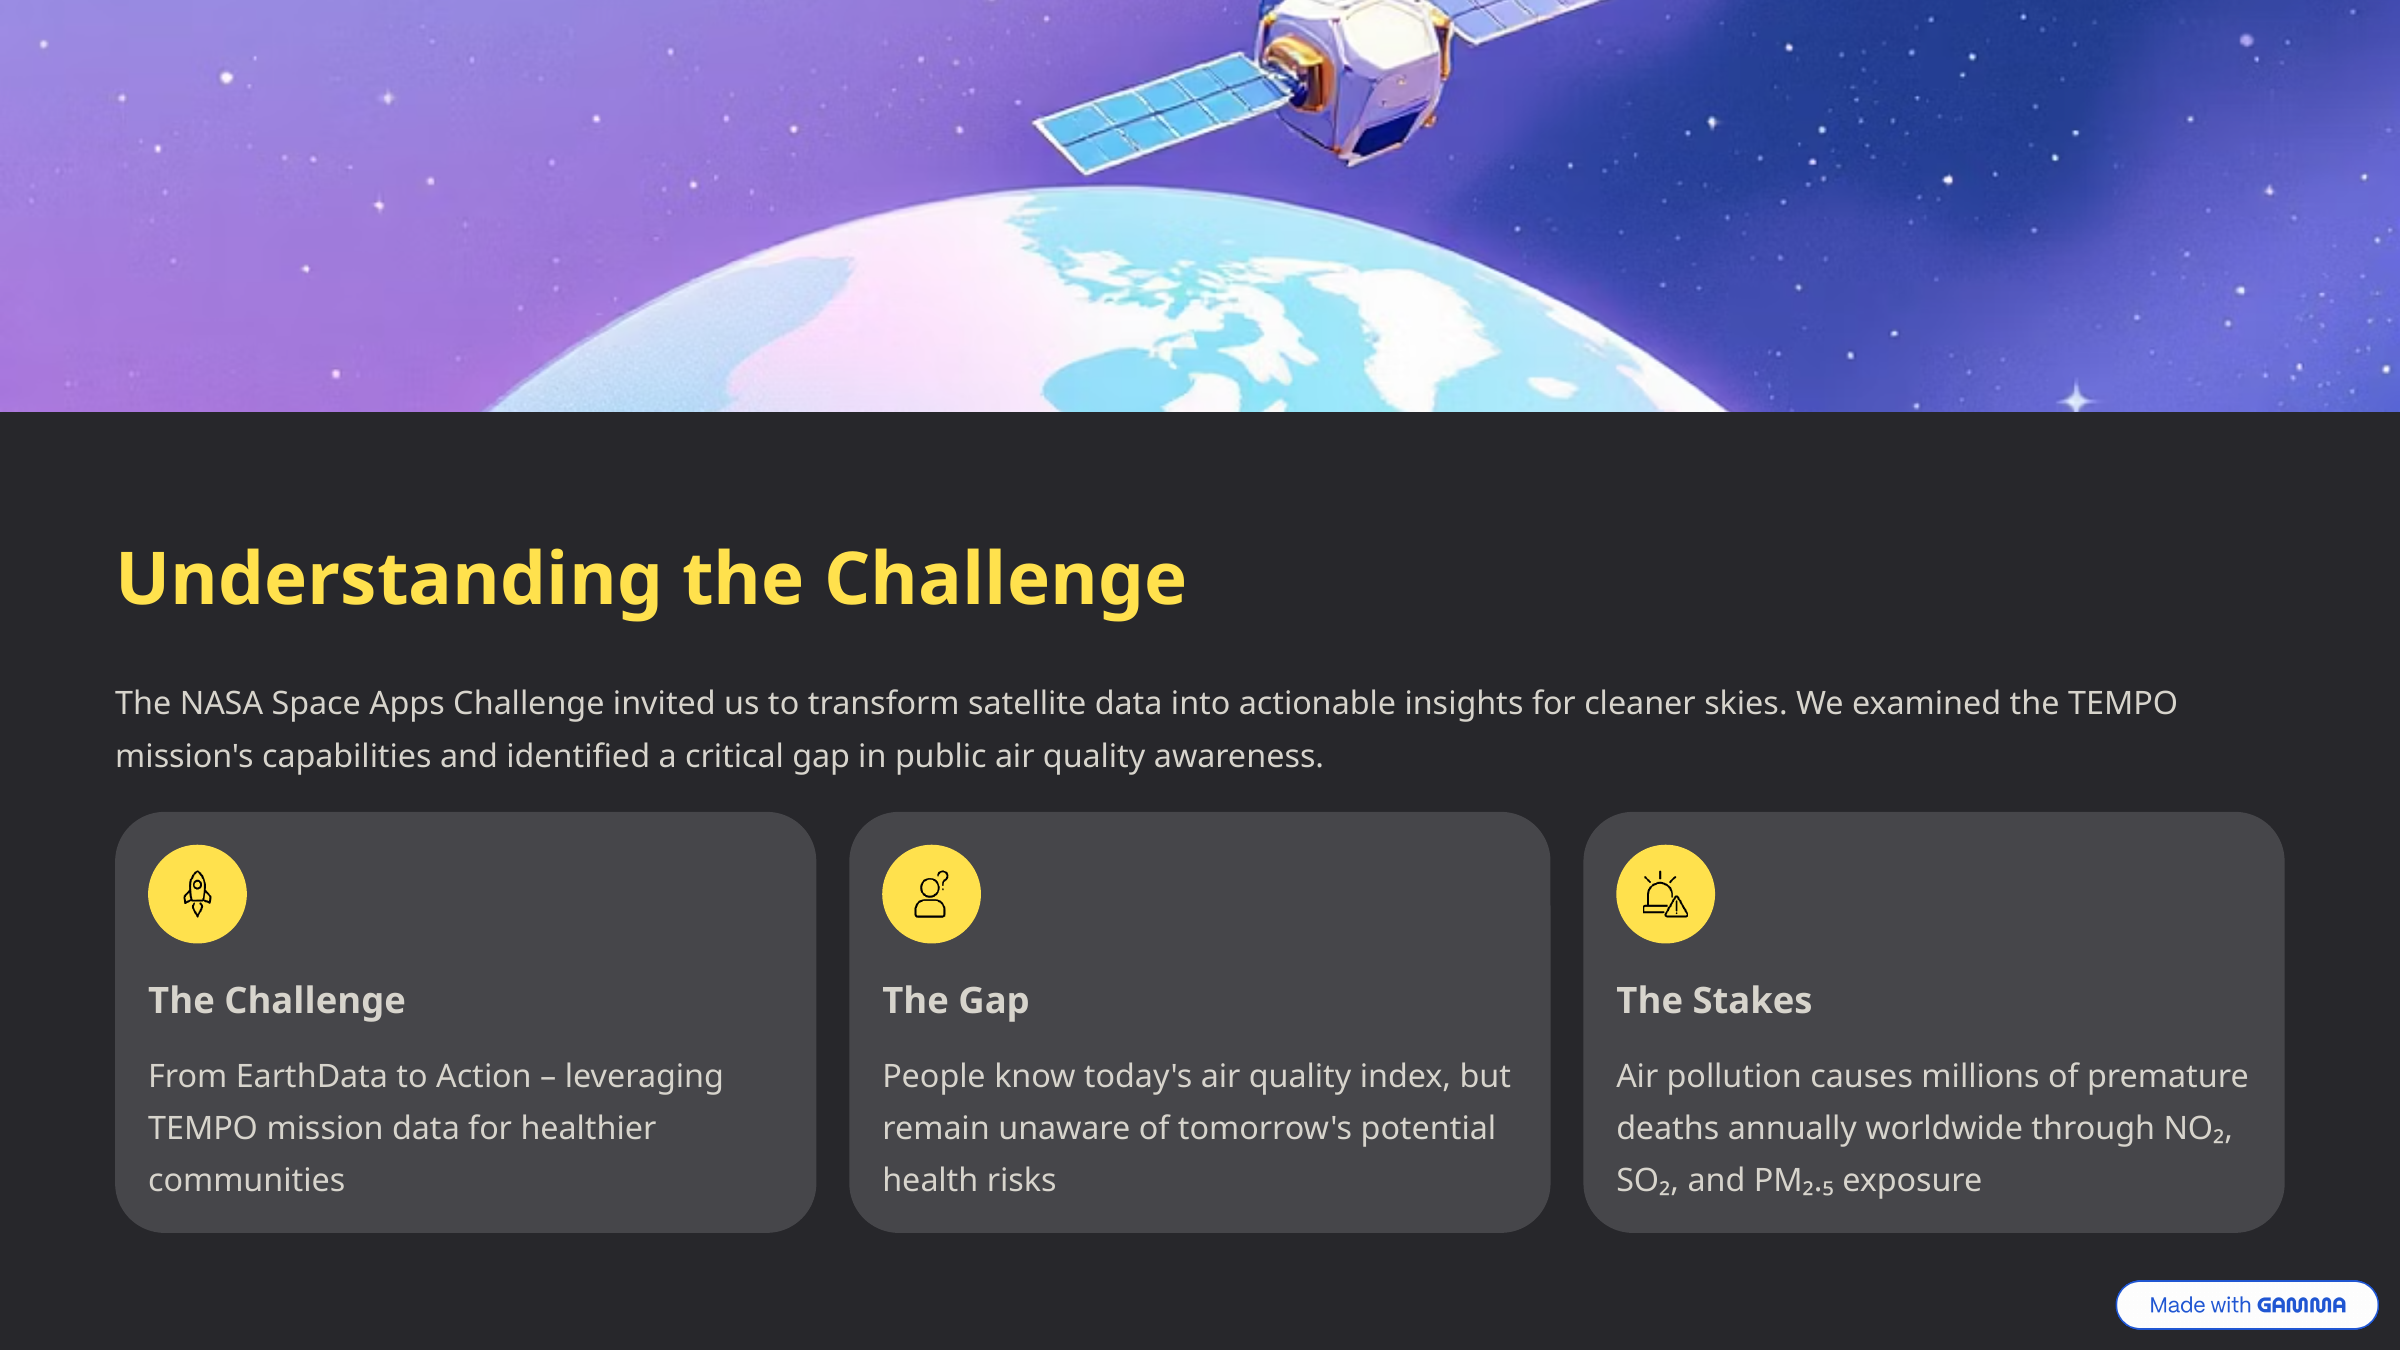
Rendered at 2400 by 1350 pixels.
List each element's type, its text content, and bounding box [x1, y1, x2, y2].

text_box [849, 811, 1551, 1233]
text_box Air pollution causes millions of premature deaths annually worldwide through NO₂, SO₂, and PM₂.₅ exposure [1616, 1041, 2252, 1200]
text_box [115, 811, 817, 1233]
text_box The Gap [882, 976, 1249, 1023]
text_box Understanding the Challenge [115, 528, 1256, 621]
text_box [148, 844, 247, 944]
picture [1643, 866, 1688, 922]
picture [2106, 1271, 2389, 1339]
text_box The Challenge [148, 976, 514, 1023]
picture [175, 866, 220, 922]
text_box [882, 844, 981, 944]
text_box From EarthData to Action – leveraging TEMPO mission data for healthier communities [148, 1041, 784, 1200]
picture [909, 866, 954, 922]
picture [0, 0, 2400, 412]
text_box [1583, 811, 2285, 1233]
text_box The NASA Space Apps Challenge invited us to transform satellite data into actionable insights for cleaner skies. We examined the TEMPO mission's capabilities and identified a critical gap in public air quality awareness. [115, 669, 2285, 775]
text_box People know today's air quality index, but remain unaware of tomorrow's potential health risks [882, 1041, 1518, 1200]
text_box [1616, 844, 1716, 944]
text_box The Stakes [1616, 976, 1983, 1023]
